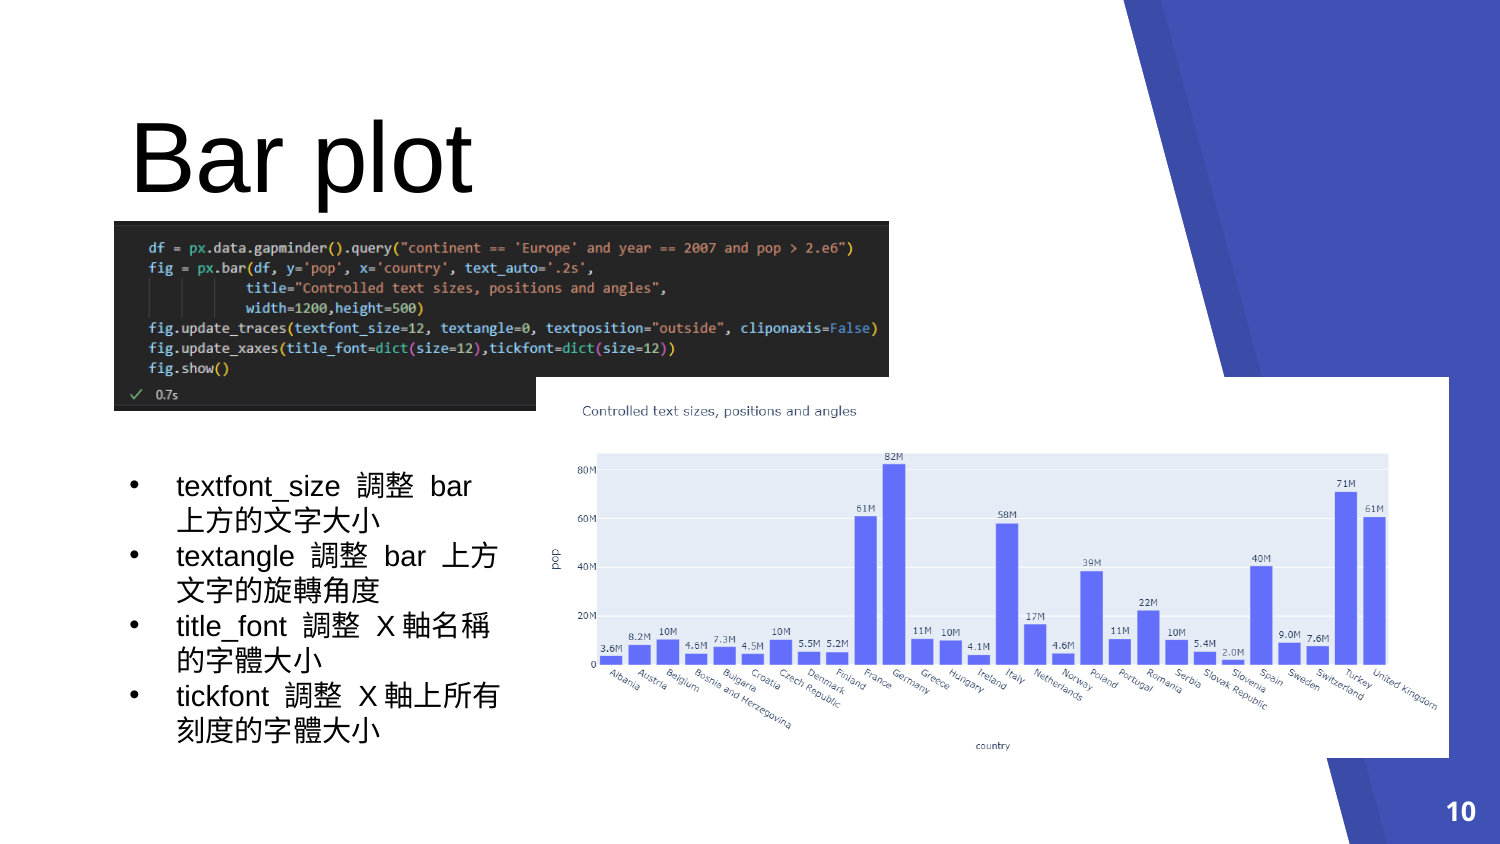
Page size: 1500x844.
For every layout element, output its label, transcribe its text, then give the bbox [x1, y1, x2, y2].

text_box textfont_size 調整 bar 上方的文字大小 textangle 調整 bar 上方文字的旋轉角度 title_font 調整 X軸名稱的字體大小 tickfont 調整 X軸上所有刻度的字體大小 [114, 459, 517, 755]
picture [114, 221, 1449, 758]
text_box Bar plot [114, 85, 1097, 221]
slide_number 10 [1401, 779, 1492, 844]
